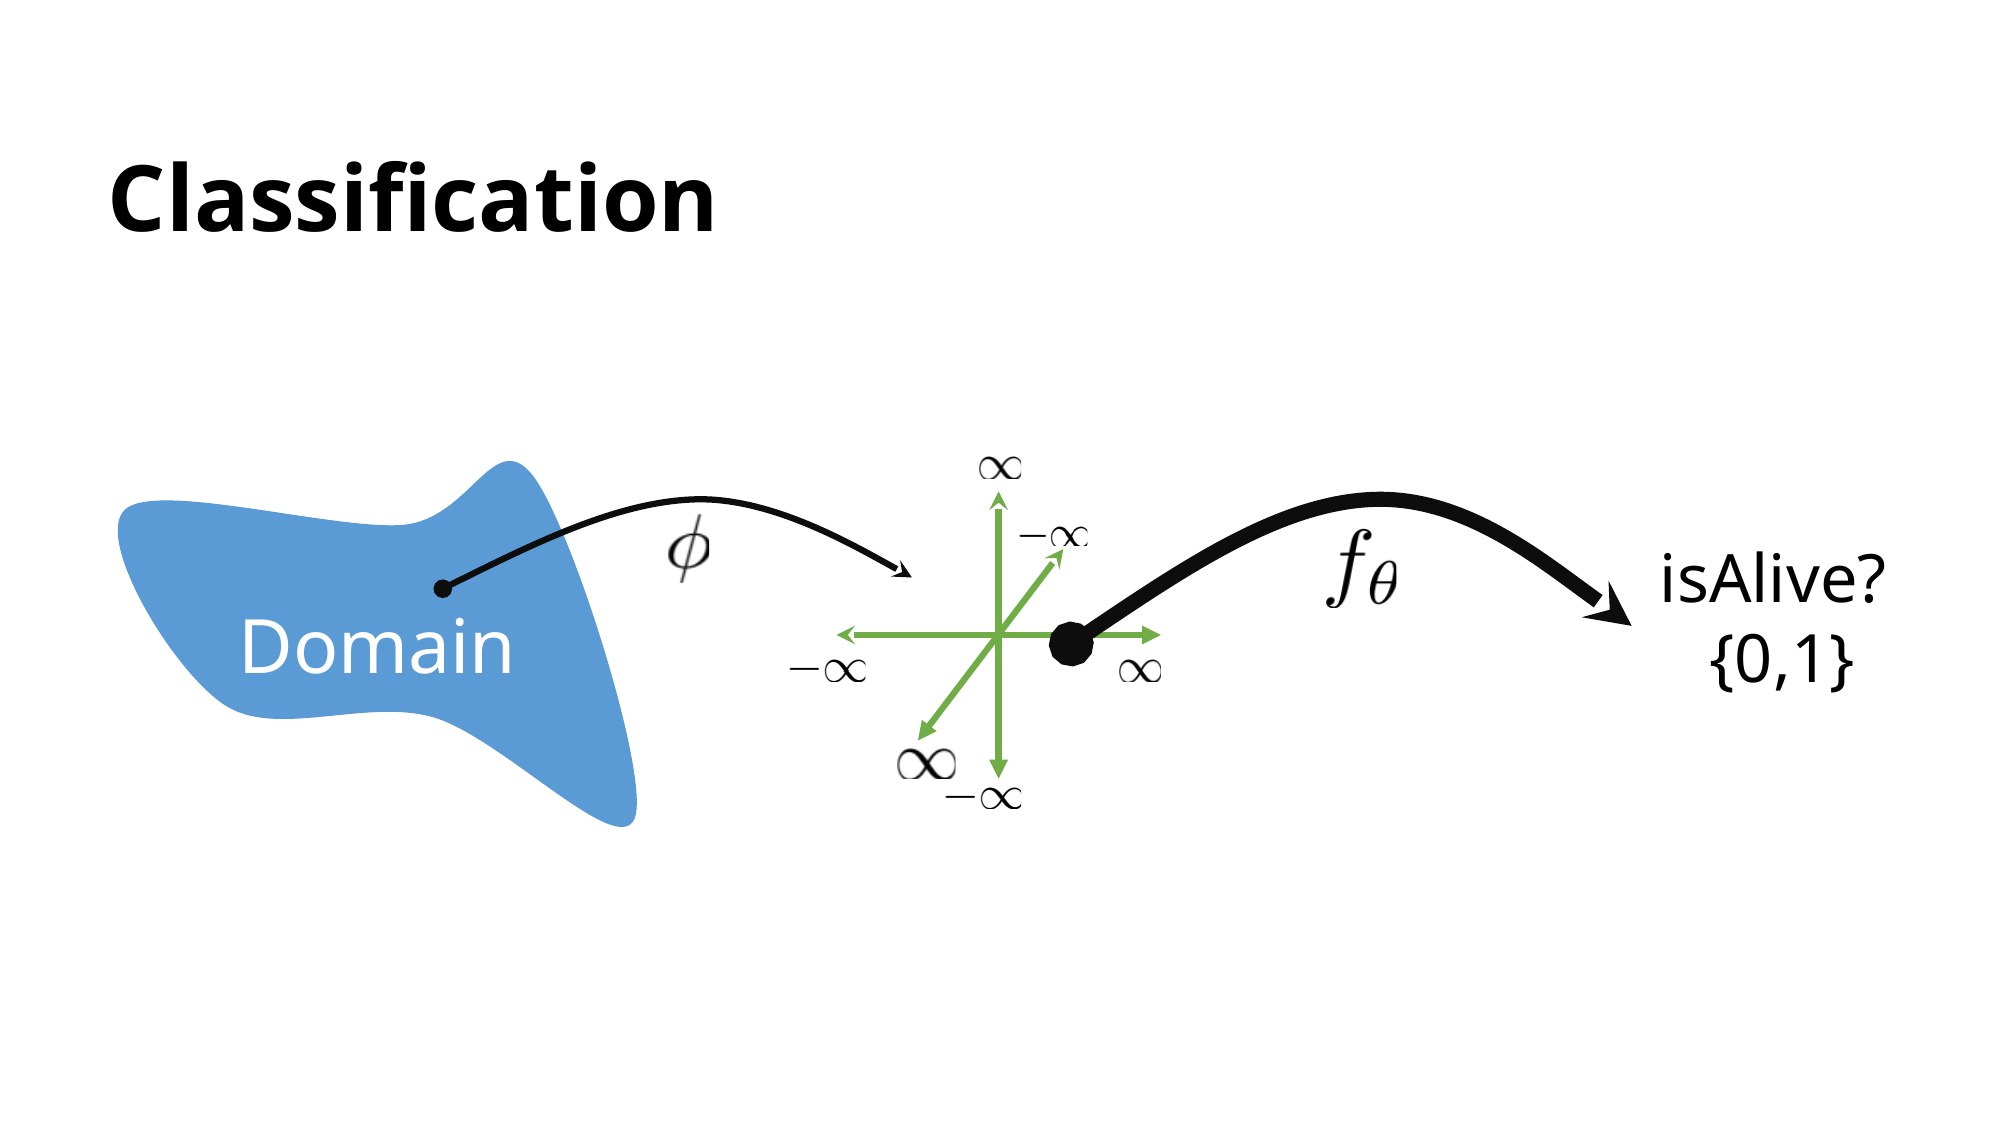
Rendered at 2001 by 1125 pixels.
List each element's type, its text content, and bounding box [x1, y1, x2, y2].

picture [667, 513, 710, 583]
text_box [789, 456, 1161, 809]
text_box isAlive? {0,1} [1645, 528, 1920, 703]
picture [1325, 528, 1397, 608]
text_box [436, 498, 789, 595]
text_box Domain [117, 461, 637, 827]
text_box [1161, 498, 1632, 642]
title Classification [92, 92, 1865, 311]
